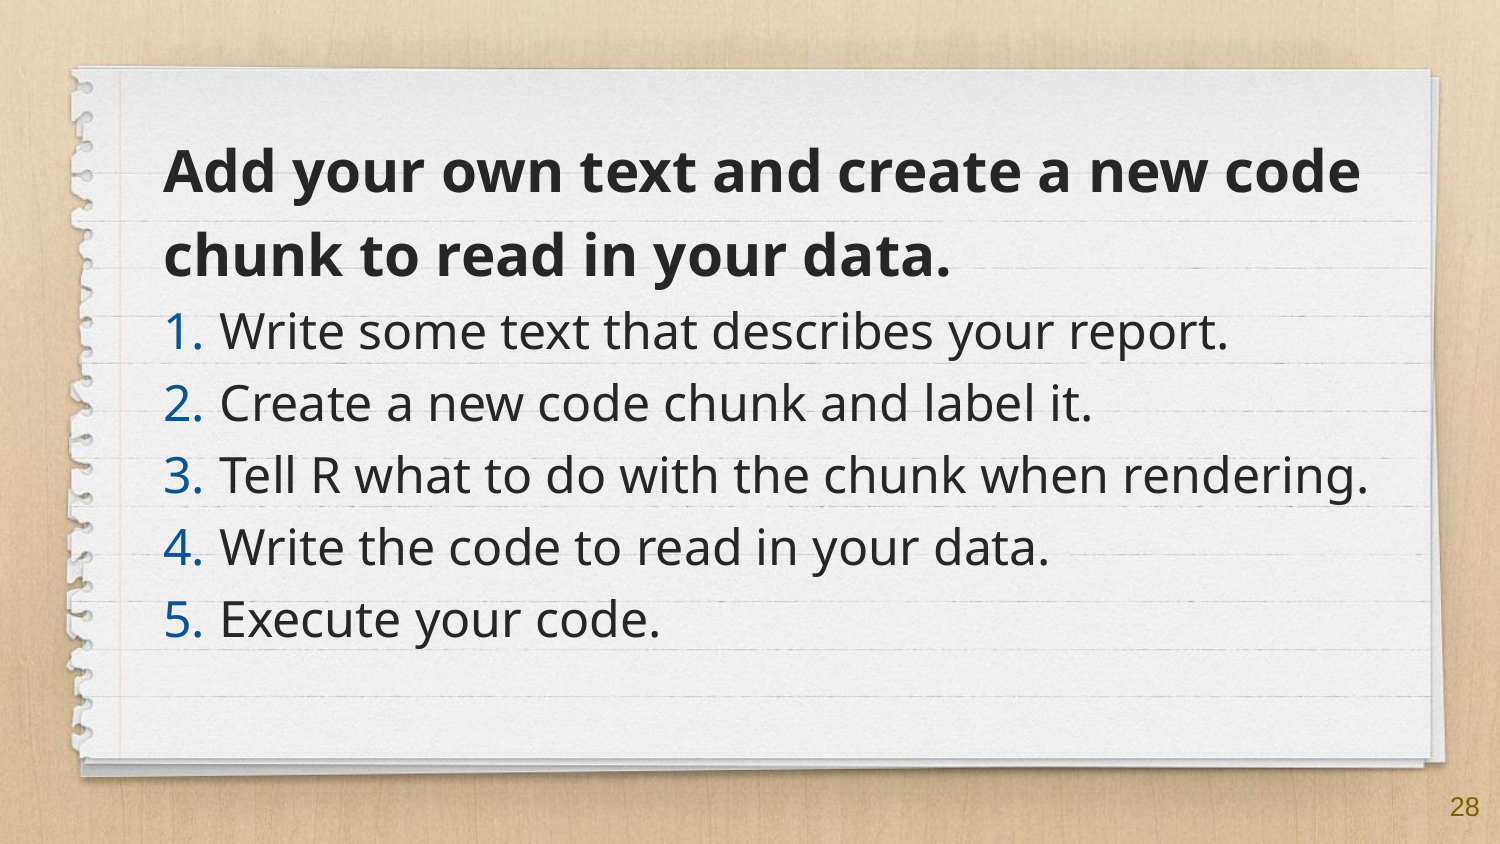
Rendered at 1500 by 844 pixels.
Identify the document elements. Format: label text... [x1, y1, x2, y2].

list Add your own text and create a new code chunk to read in your data. Write some text that describes your report. Create a new code chunk and label it. Tell R what to do with the chunk when rendering. Write the code to read in your data. Execute your code. [127, 104, 1399, 684]
picture [0, 0, 1500, 844]
slide_number 28 [1429, 767, 1500, 844]
